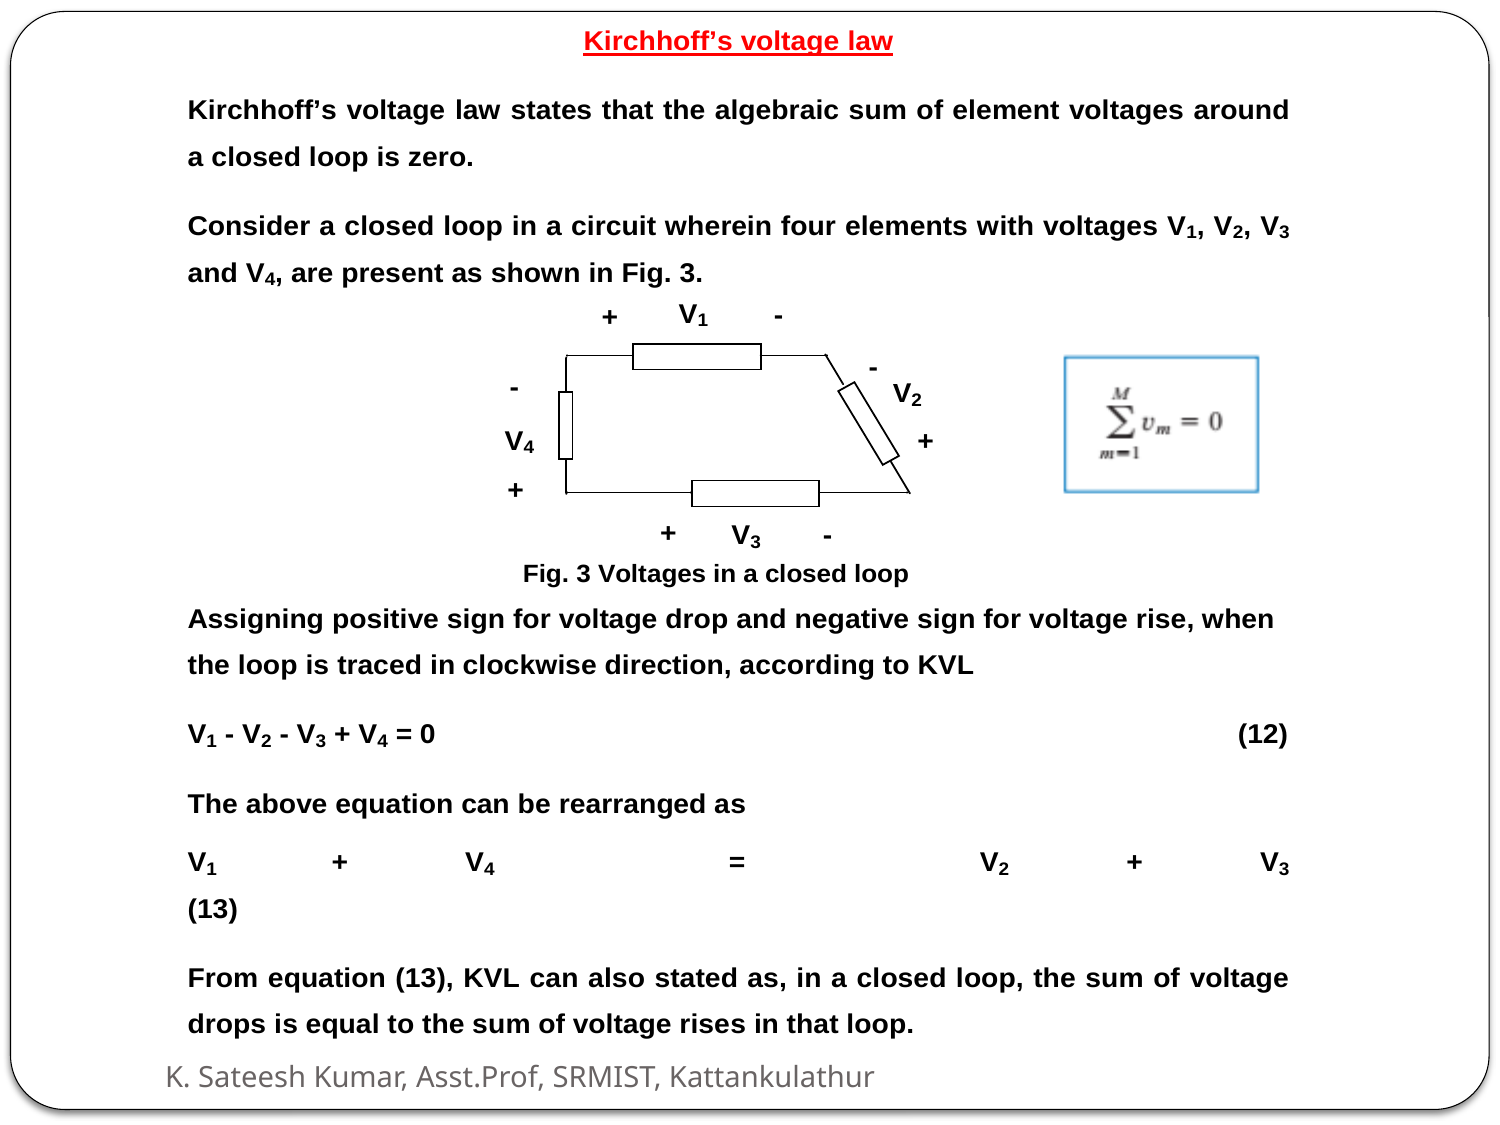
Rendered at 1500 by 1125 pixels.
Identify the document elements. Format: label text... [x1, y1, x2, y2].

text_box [187, 24, 1290, 1079]
footer K. Sateesh Kumar, Asst.Prof, SRMIST, Kattankulathur [150, 1038, 1032, 1114]
picture [1042, 339, 1279, 505]
